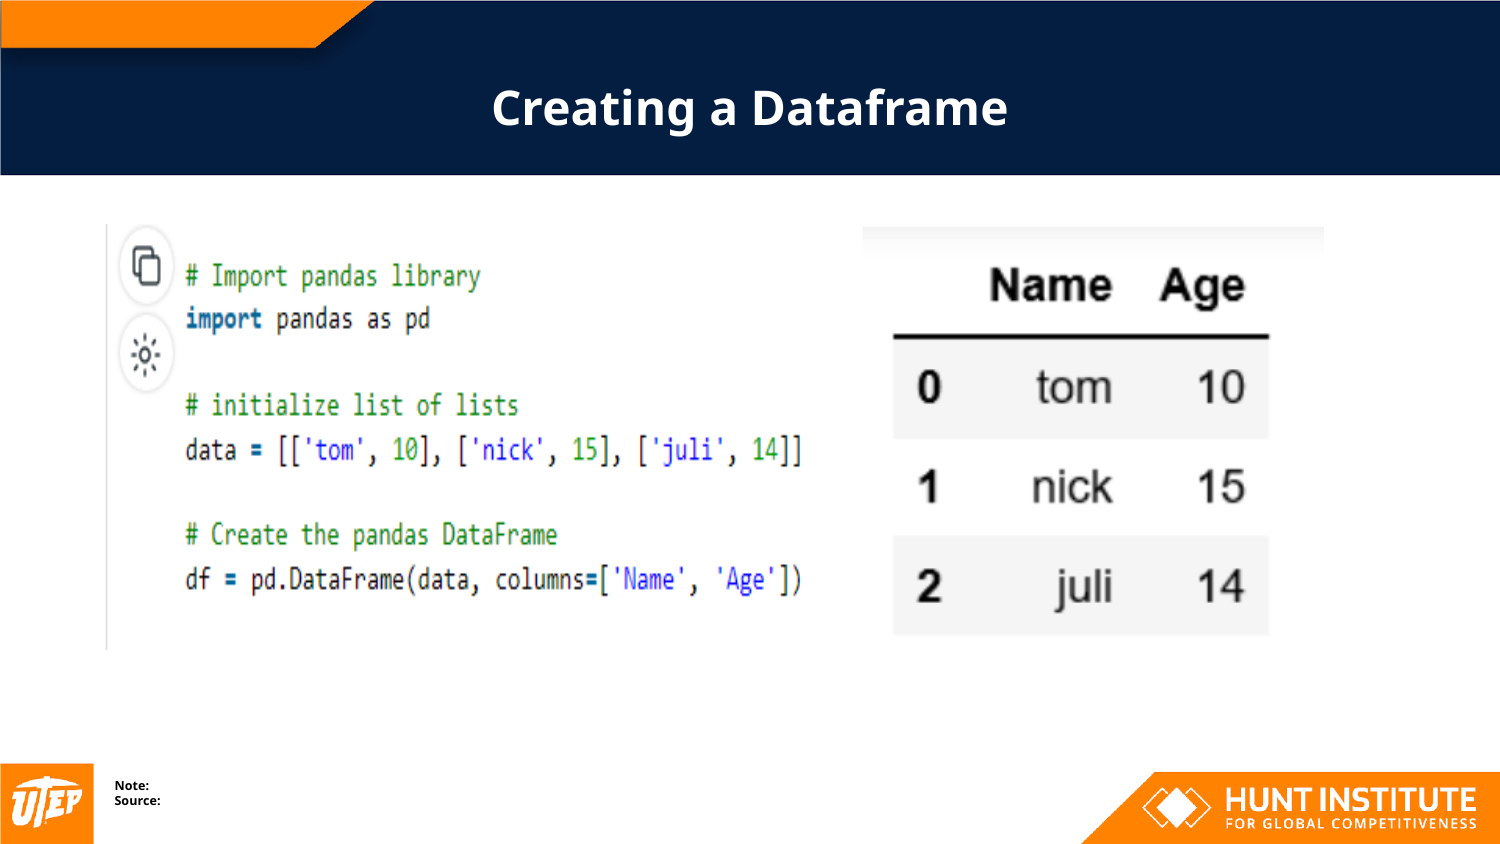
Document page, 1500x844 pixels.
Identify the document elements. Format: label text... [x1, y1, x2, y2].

text_box Note: Source: [103, 772, 1044, 844]
title Creating a Dataframe [68, 28, 1432, 192]
picture [0, 0, 1500, 844]
